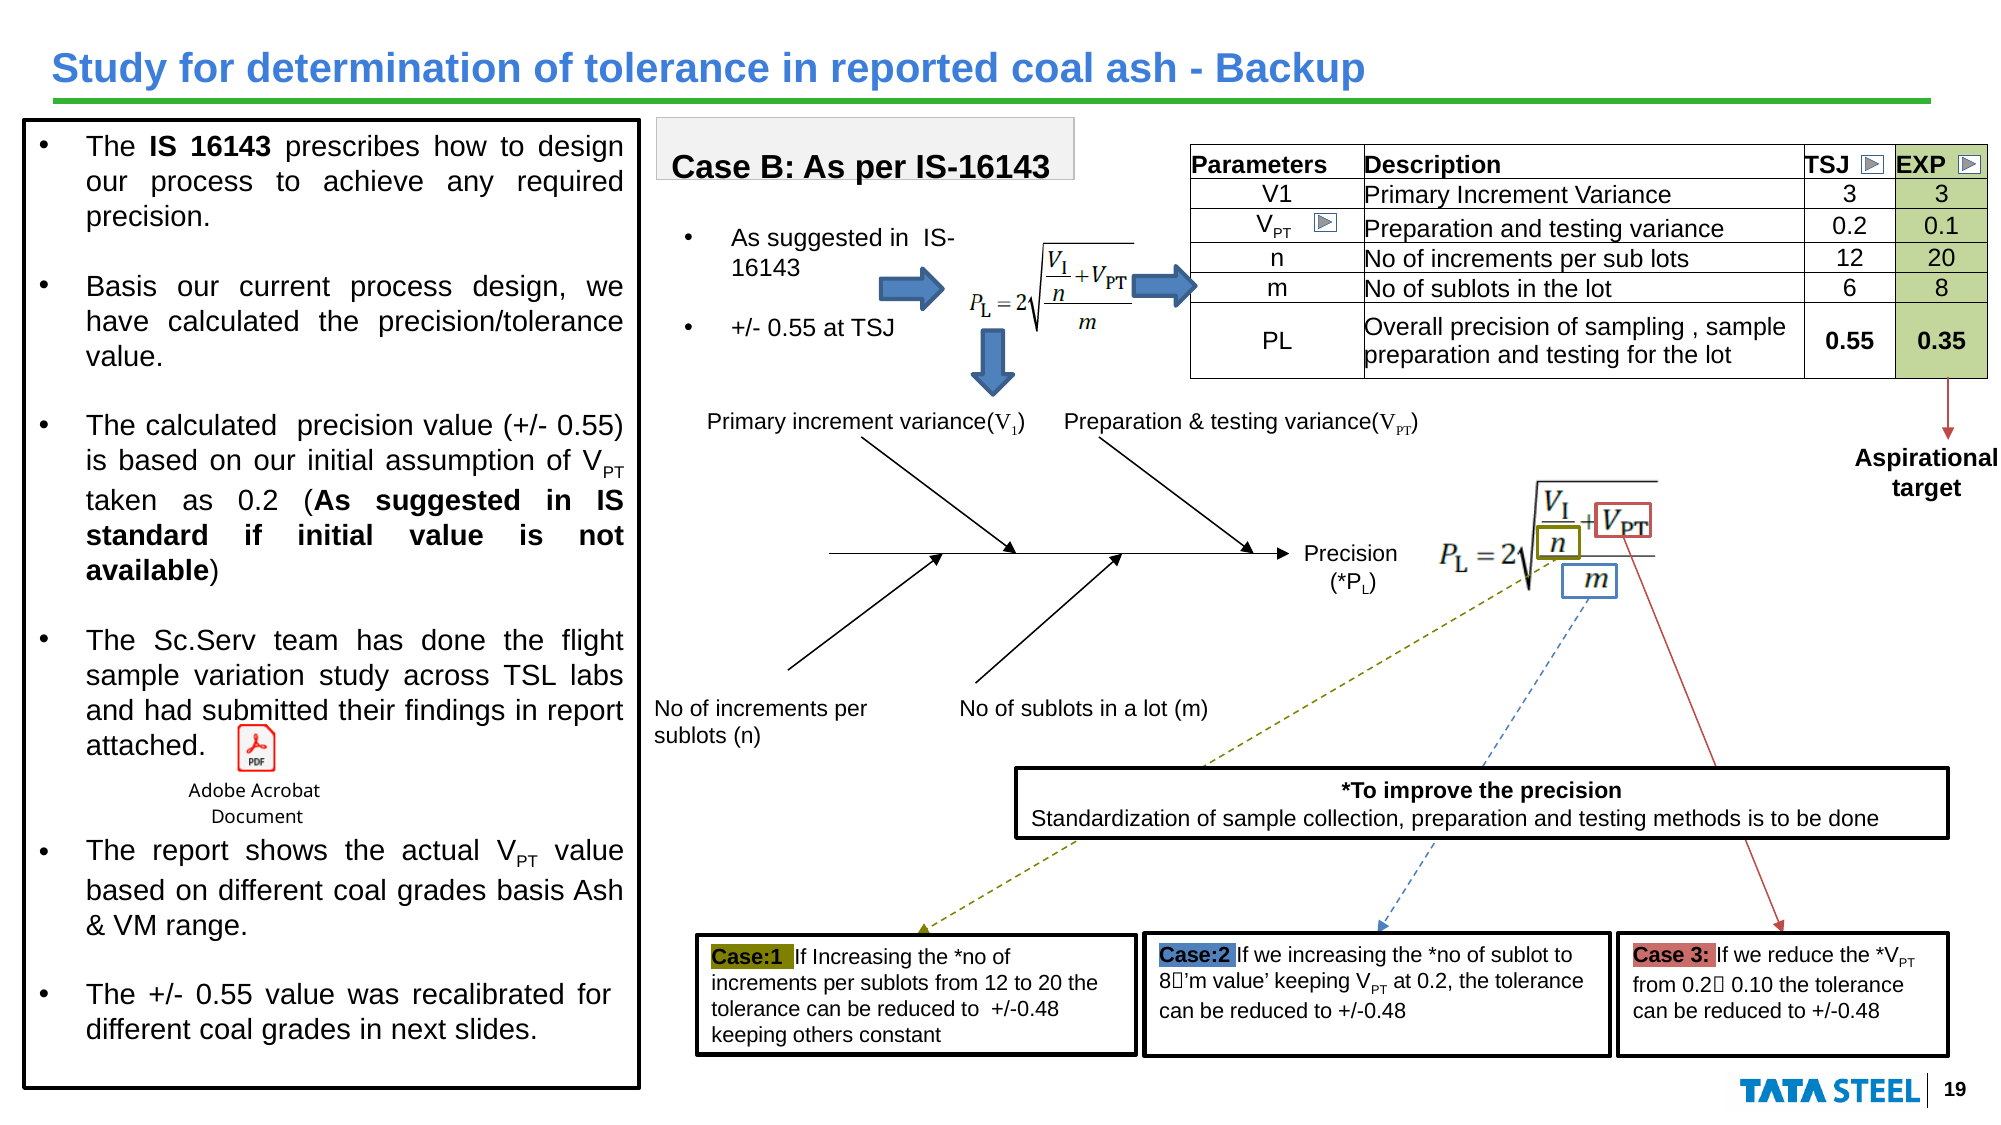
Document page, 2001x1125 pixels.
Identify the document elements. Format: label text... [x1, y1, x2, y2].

text_box Study for determination of tolerance in reported coal ash - Backup [36, 33, 1987, 99]
text_box [1312, 211, 1338, 233]
table_header Parameters [1191, 145, 1364, 178]
table_cell PL [1191, 303, 1364, 378]
text_box [1155, 264, 1198, 308]
text_box [970, 351, 1016, 397]
table_header EXP [1896, 145, 1987, 178]
table_cell Primary Increment Variance [1365, 179, 1804, 208]
table_cell 0.55 [1805, 303, 1895, 378]
text_box As suggested in IS- 16143 +/- 0.55 at TSJ [669, 214, 1042, 349]
table_cell 0.35 [1896, 303, 1987, 378]
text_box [181, 722, 332, 856]
table_cell No of sublots in the lot [1365, 273, 1804, 302]
table_cell 6 [1805, 273, 1895, 302]
text_box [1859, 153, 1885, 175]
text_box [639, 398, 1949, 1057]
text_box The IS 16143 prescribes how to design our process to achieve any required precision. Basis our current process design, we have calculated the precision/tolerance value. The calculated precision value (+/- 0.55) is based on our initial assumption of VPT taken as 0.2 (As suggested in IS standard if initial value is not available) The Sc.Serv team has done the flight sample variation study across TSL labs and had submitted their findings in report attached. The report shows the actual VPT value based on different coal grades basis Ash & VM range. The +/- 0.55 value was recalibrated for different coal grades in next slides. [22, 118, 641, 1090]
table_cell 0.2 [1805, 209, 1895, 242]
table_cell 8 [1896, 273, 1987, 302]
table_cell V1 [1191, 179, 1364, 208]
table_cell Preparation and testing variance [1365, 209, 1804, 242]
table_cell 12 [1805, 243, 1895, 272]
table_header Description [1365, 145, 1804, 178]
text_box Case B: As per IS-16143 [655, 115, 1076, 182]
table_cell No of increments per sub lots [1365, 243, 1804, 272]
table_cell VPT [1191, 209, 1364, 242]
table_cell n [1191, 243, 1364, 272]
table_cell 0.1 [1896, 209, 1987, 242]
picture [962, 232, 1151, 343]
table_cell Overall precision of sampling , sample preparation and testing for the lot [1365, 303, 1804, 378]
table_cell 3 [1805, 179, 1895, 208]
text_box Aspirational target [1955, 434, 2000, 509]
table_cell m [1191, 273, 1364, 302]
text_box [878, 266, 945, 312]
table_cell 20 [1896, 243, 1987, 272]
text_box [1956, 153, 1982, 175]
table_header TSJ [1805, 145, 1895, 178]
table_cell 3 [1896, 179, 1987, 208]
